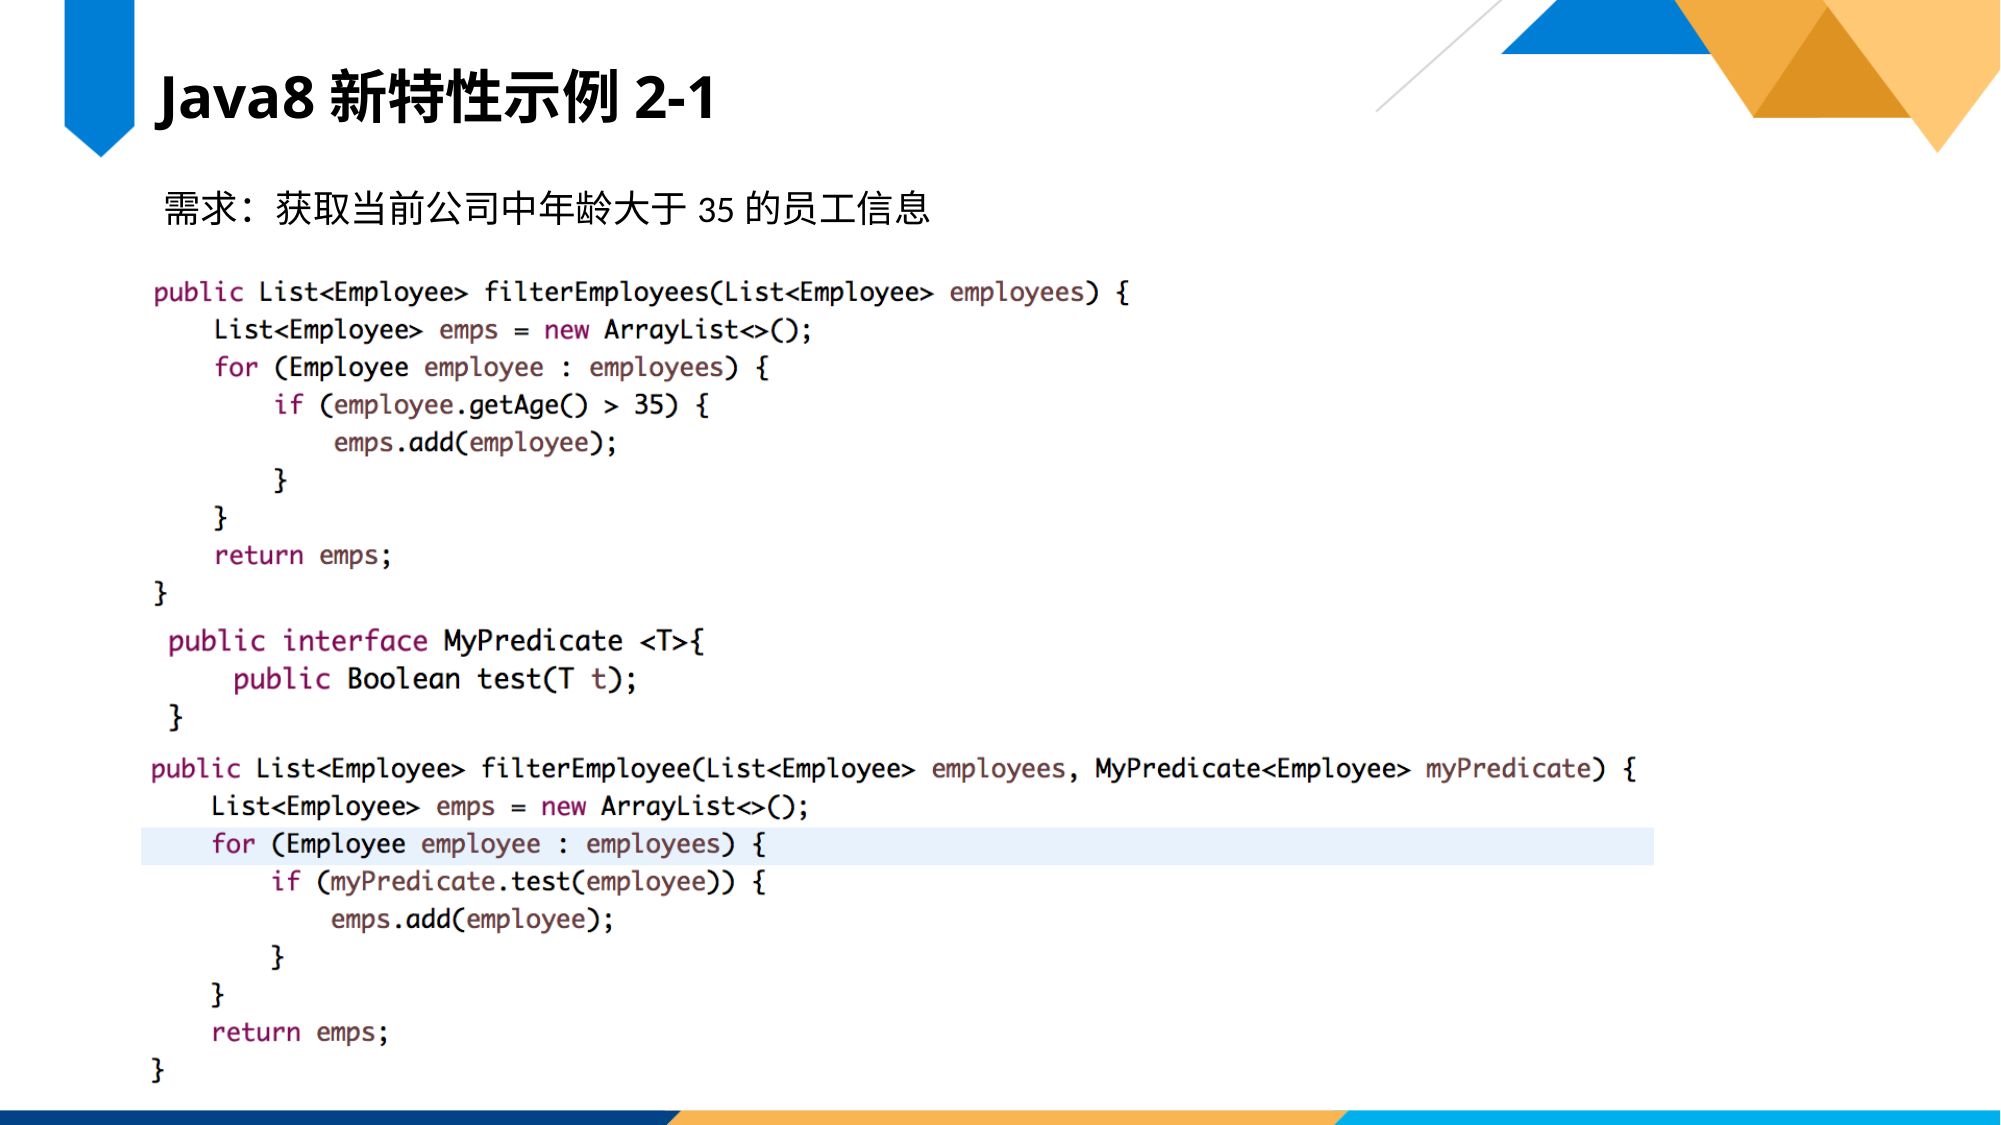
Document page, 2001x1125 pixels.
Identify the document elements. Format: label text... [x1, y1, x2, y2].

text_box 需求：获取当前公司中年龄大于35的员工信息 [148, 177, 1654, 238]
picture [0, 0, 2001, 1125]
text_box Java8新特性示例2-1 [144, 52, 735, 138]
